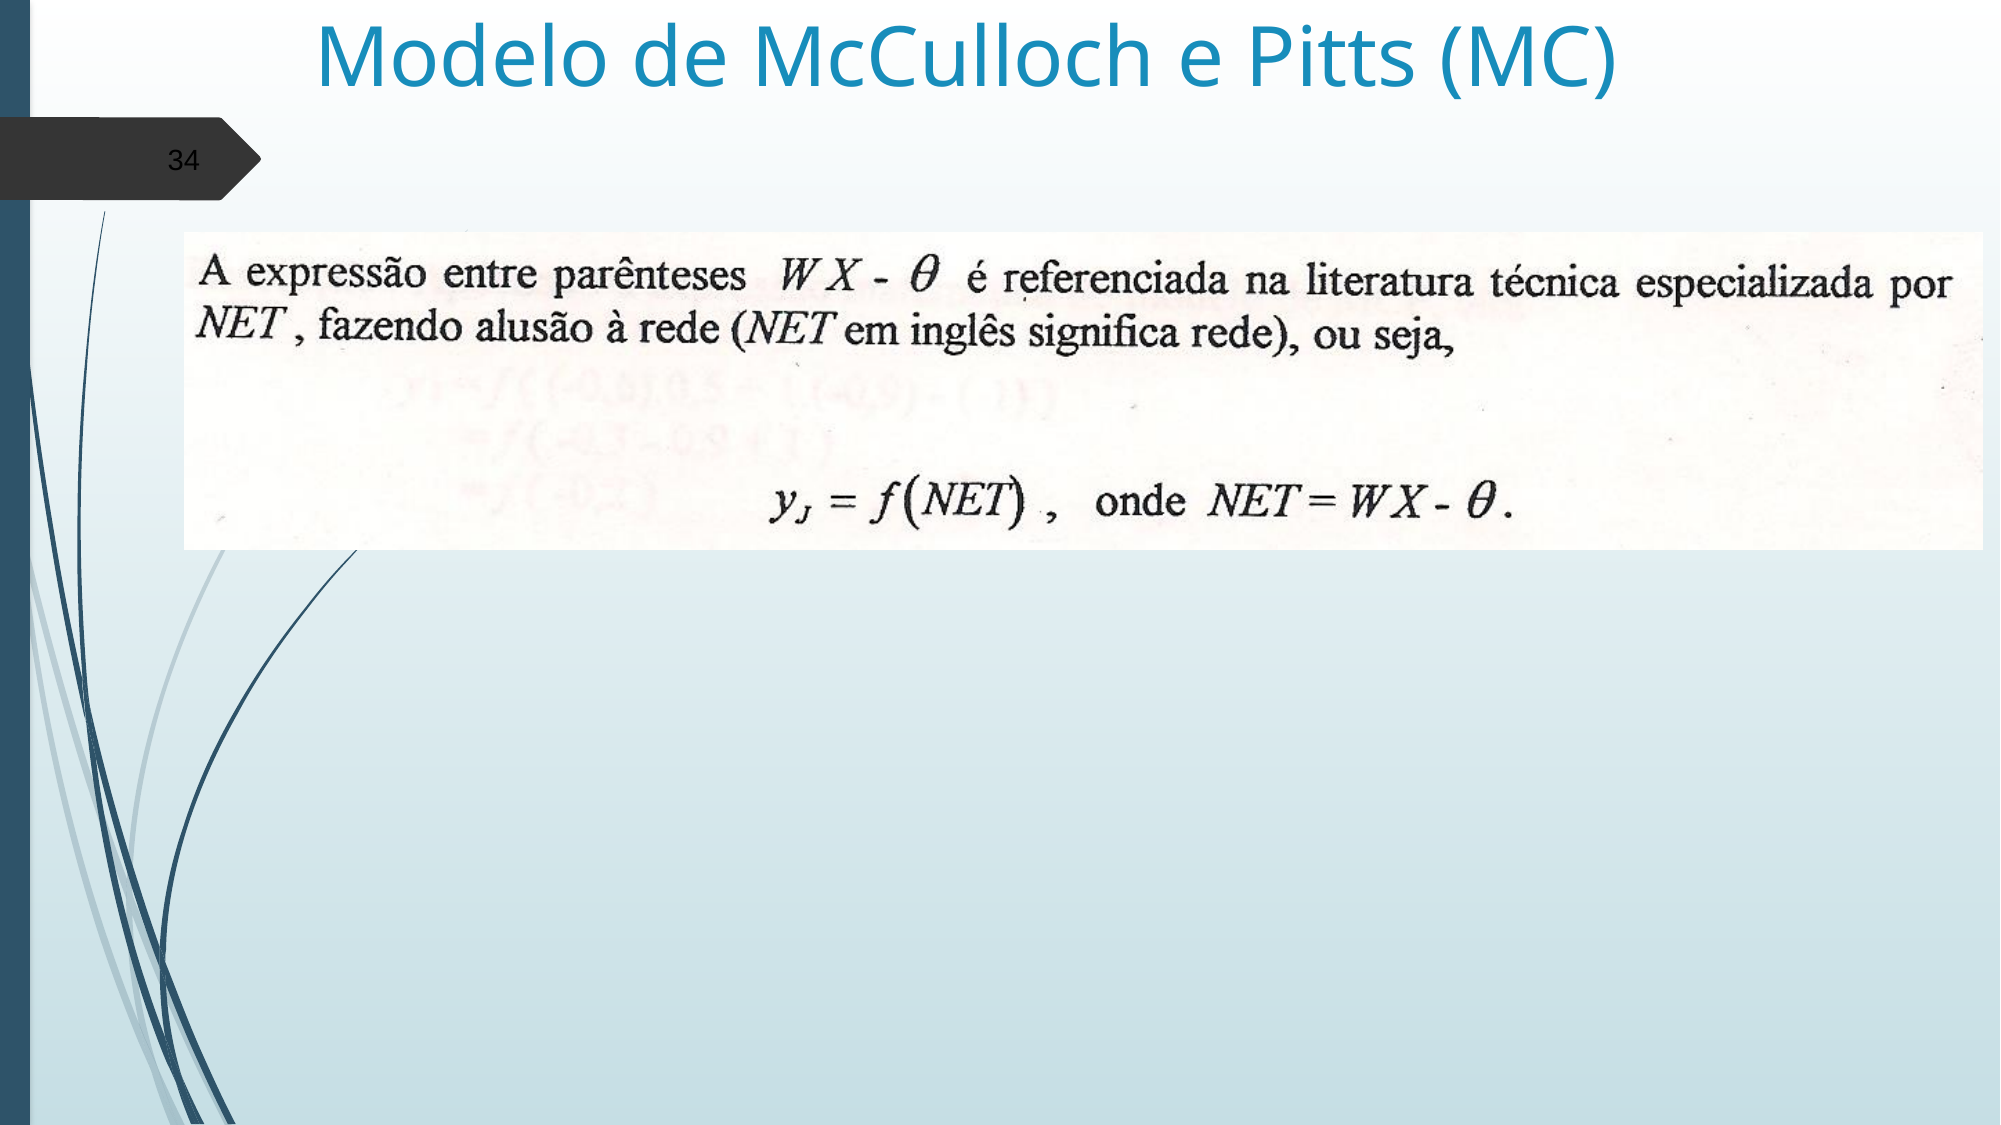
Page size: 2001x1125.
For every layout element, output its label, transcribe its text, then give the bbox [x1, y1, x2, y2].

slide_number 34 [87, 129, 216, 190]
picture [183, 232, 1983, 550]
title Modelo de McCulloch e Pitts (MC) [299, 0, 1968, 114]
